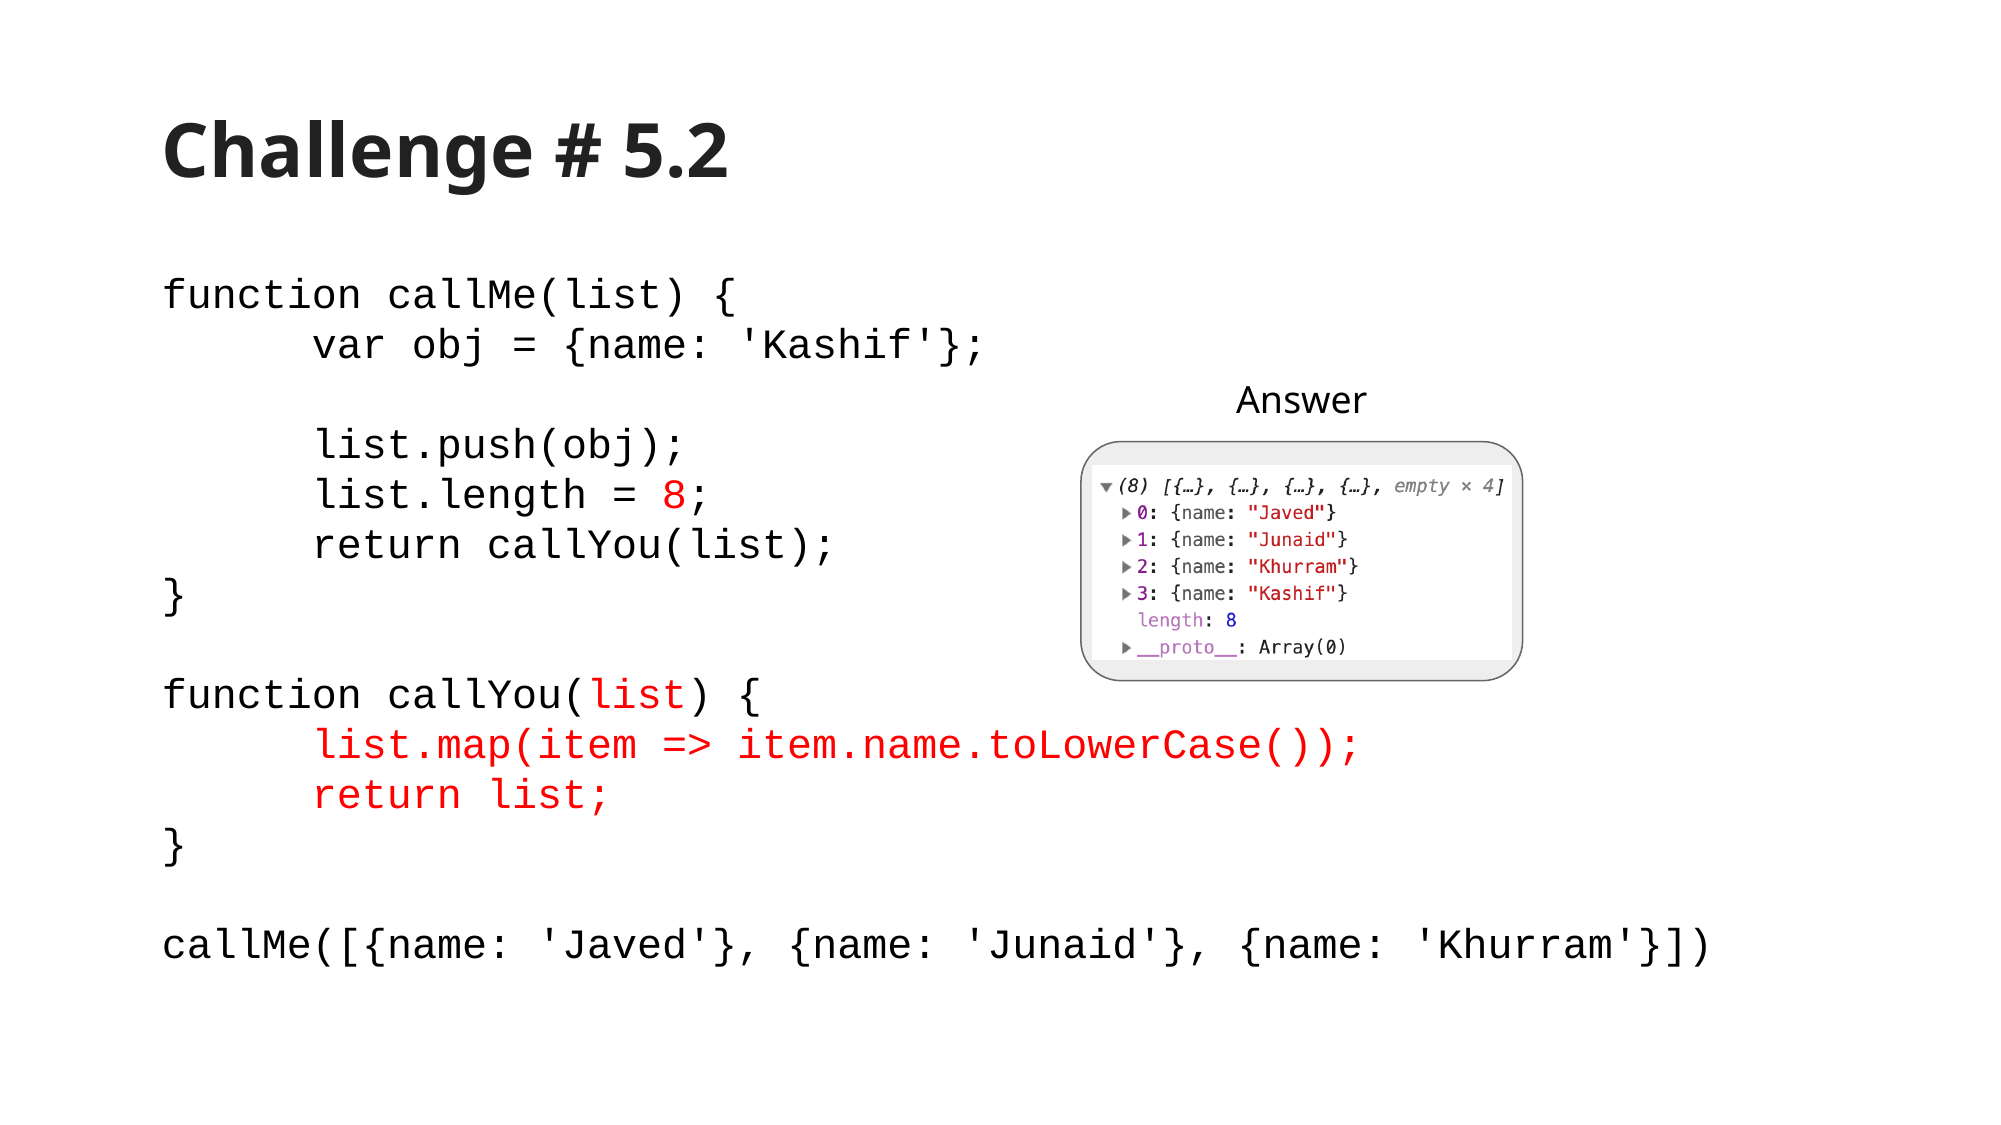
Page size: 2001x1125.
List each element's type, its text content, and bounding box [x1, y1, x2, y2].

picture [1092, 465, 1512, 660]
text_box function callMe(list) { var obj = {name: 'Kashif'}; list.push(obj); list.length = 8; return callYou(list); } function callYou(list) { list.map(item => item.name.toLowerCase()); return list; } callMe([{name: 'Javed'}, {name: 'Junaid'}, {name: 'Khurram'}]) [146, 252, 1938, 1053]
text_box [1080, 441, 1523, 681]
text_box Answer [1218, 360, 1385, 458]
title Challenge # 5.2 [146, 95, 1557, 252]
